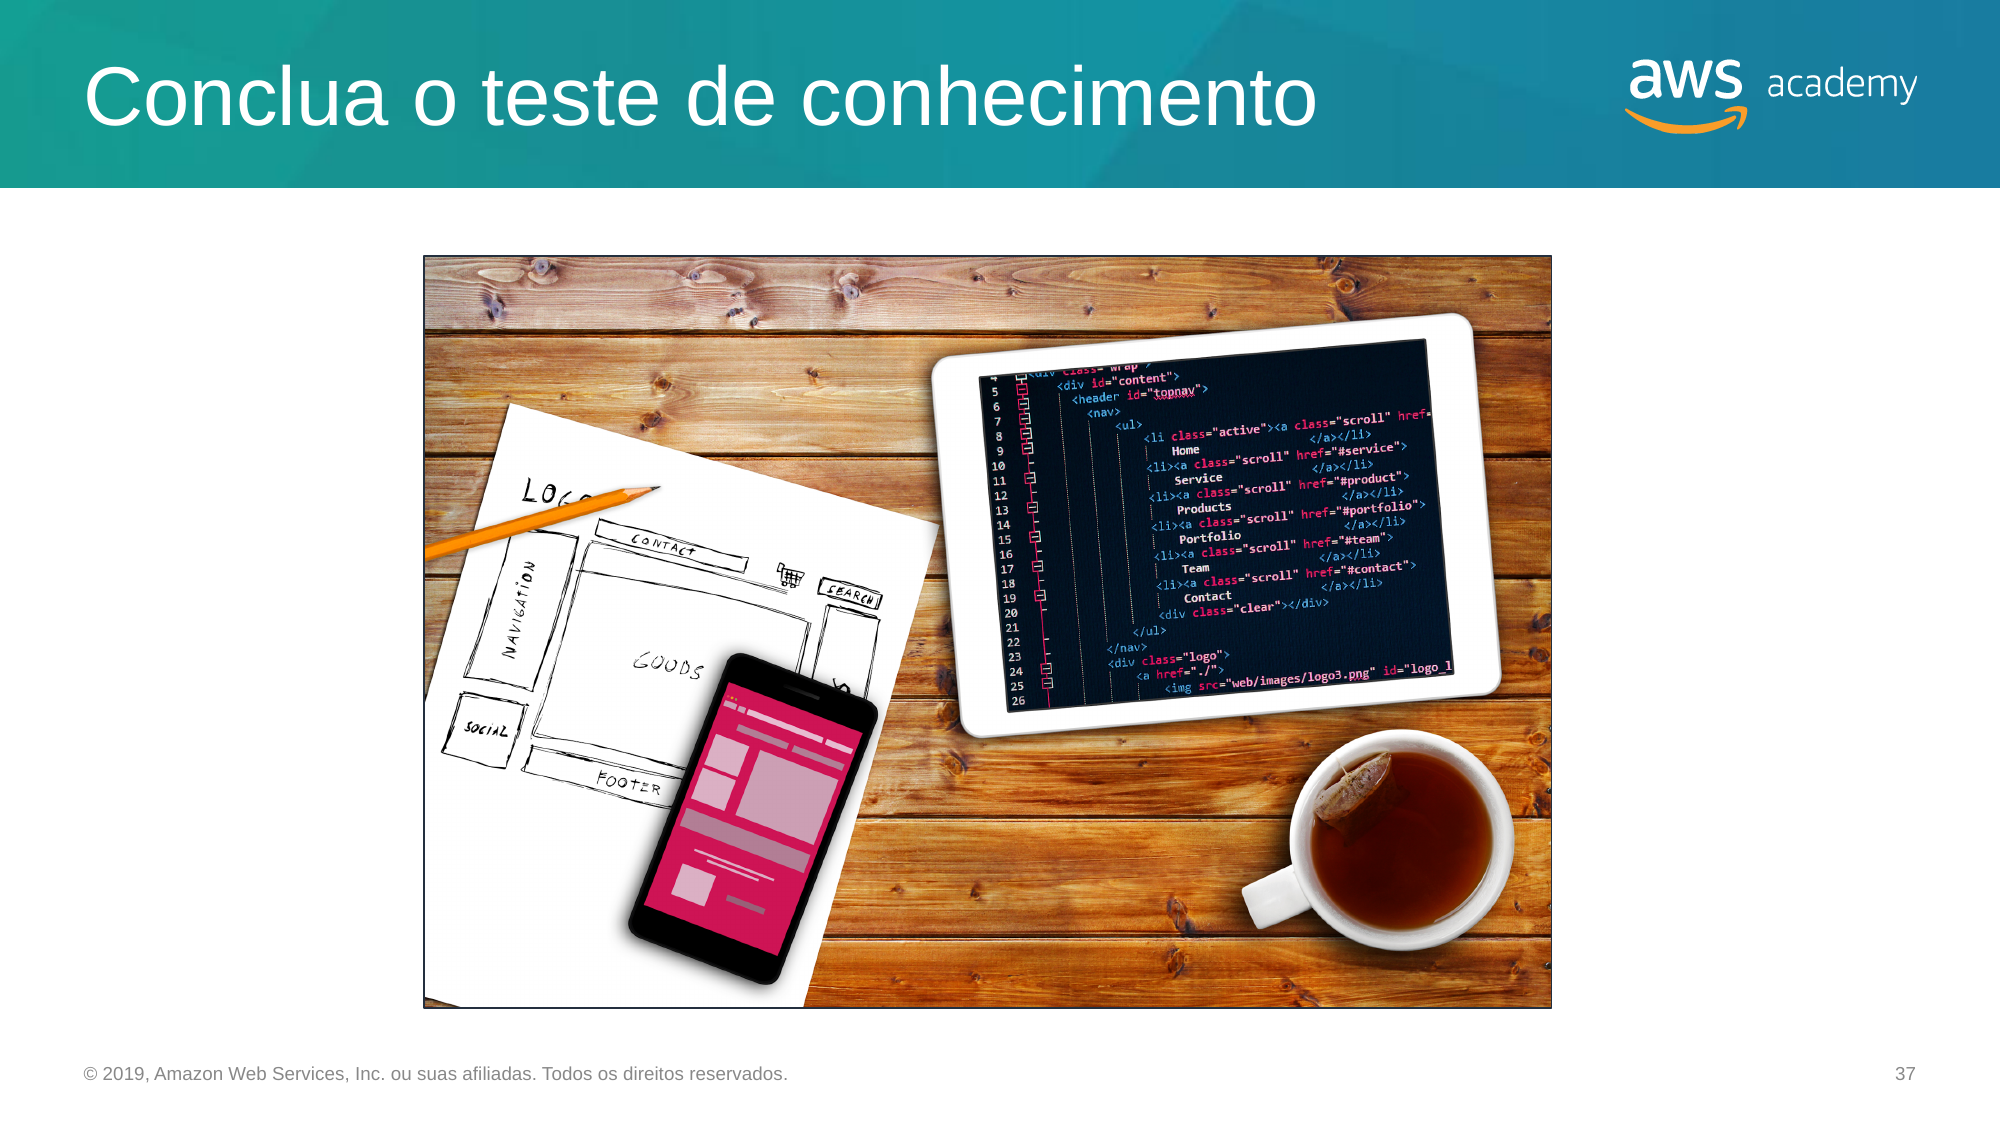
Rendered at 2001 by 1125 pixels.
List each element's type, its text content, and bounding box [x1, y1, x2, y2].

footer © 2019, Amazon Web Services, Inc. ou suas afiliadas. Todos os direitos reservados. [68, 1042, 852, 1103]
picture [0, 0, 2000, 188]
picture [424, 256, 1551, 1008]
title Conclua o teste de conhecimento [68, 59, 1551, 138]
slide_number ‹#› [1481, 1042, 1932, 1103]
